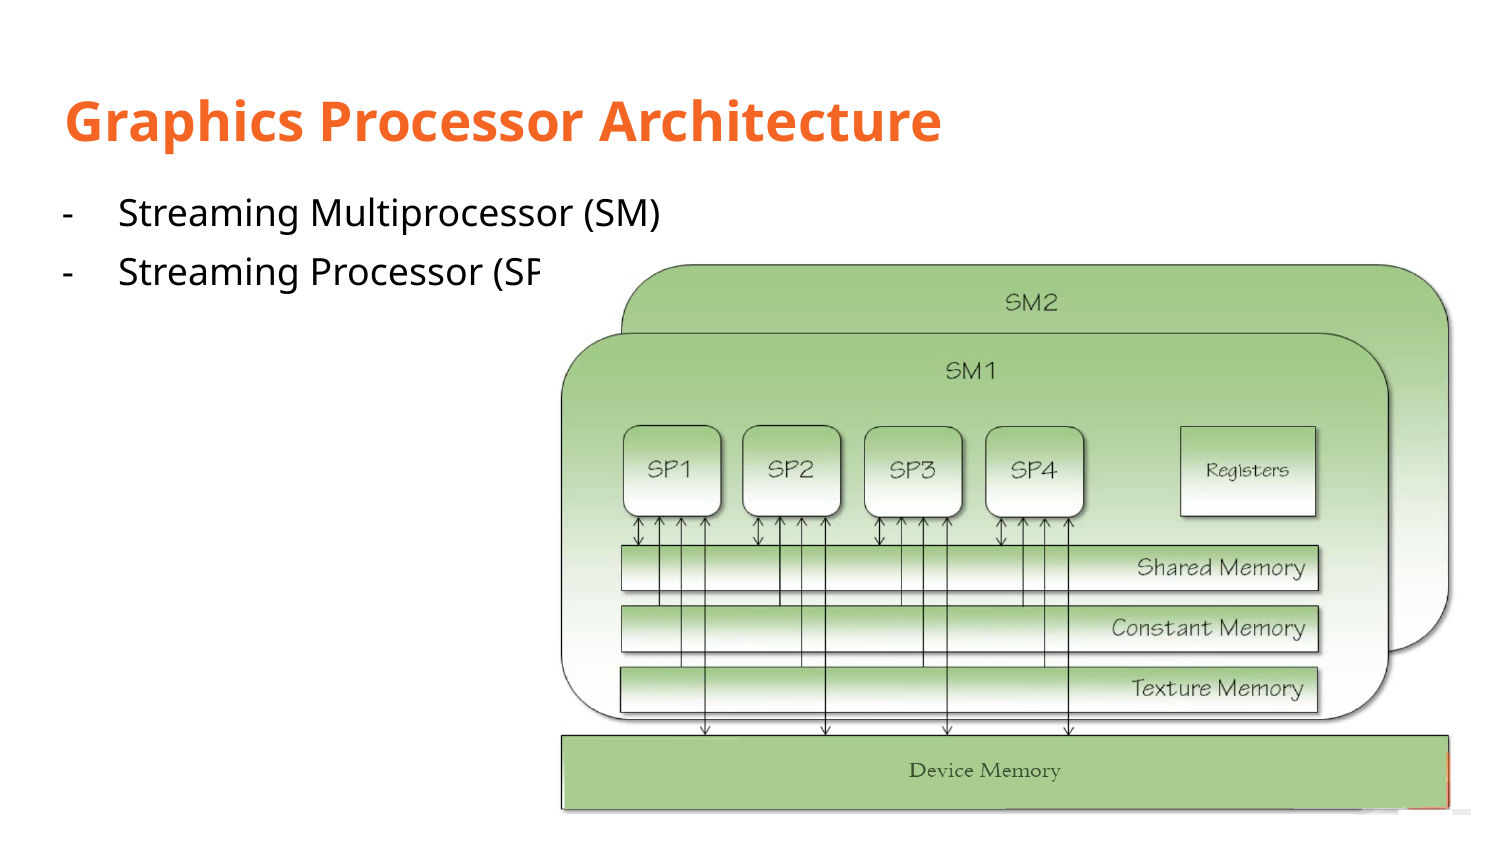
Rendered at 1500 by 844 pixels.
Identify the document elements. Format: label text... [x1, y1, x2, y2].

picture [540, 250, 1472, 816]
title Graphics Processor Architecture [49, 67, 1448, 173]
list Streaming Multiprocessor (SM) Streaming Processor (SP) [28, 164, 1066, 657]
